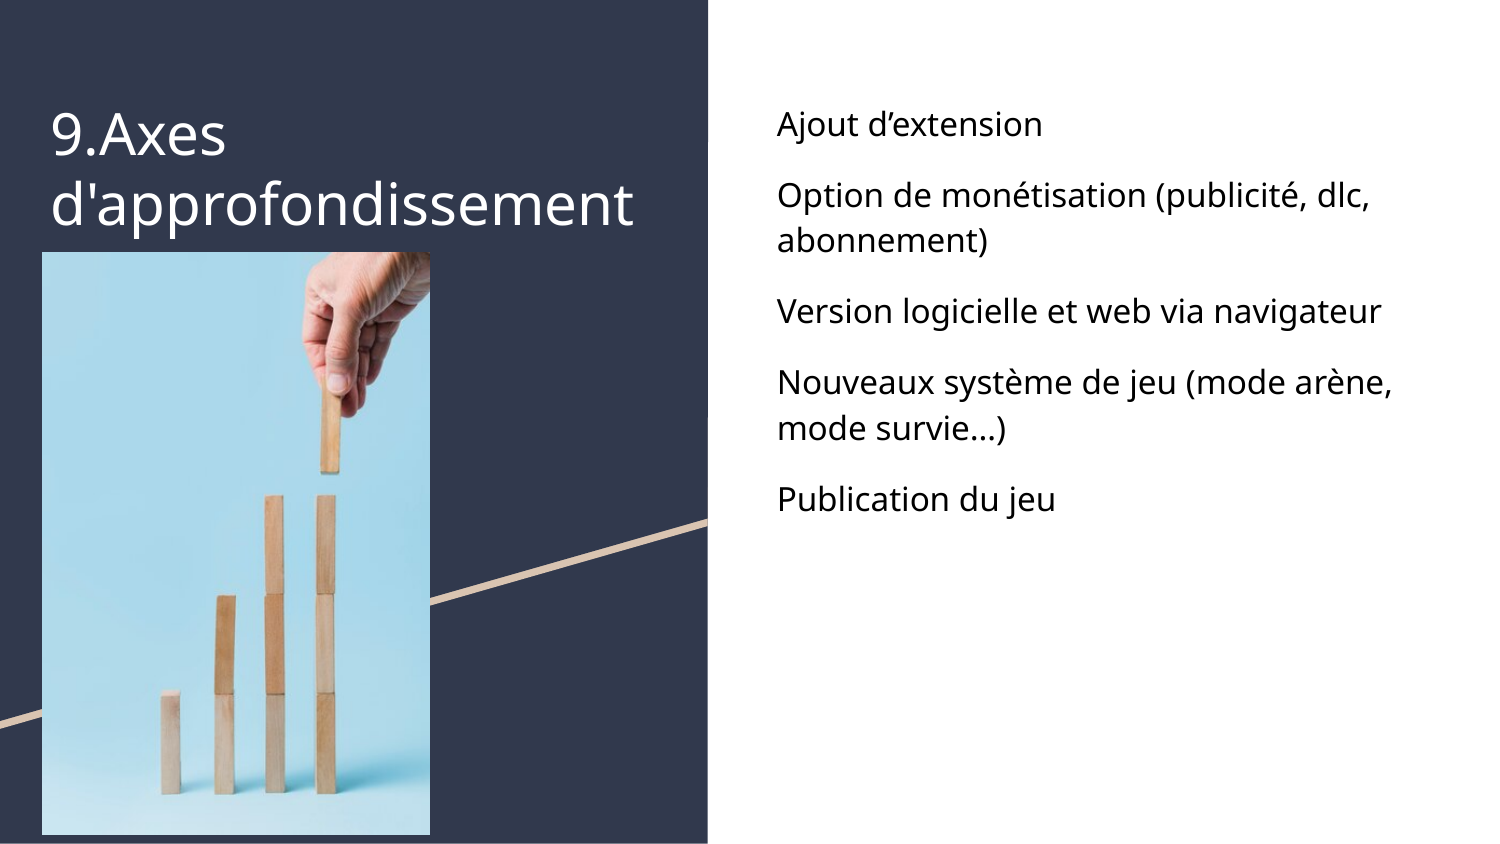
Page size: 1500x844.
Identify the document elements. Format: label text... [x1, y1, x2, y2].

list Ajout d’extension Option de monétisation (publicité, dlc, abonnement) Version logicielle et web via navigateur Nouveaux système de jeu (mode arène, mode survie…) Publication du jeu [761, 82, 1446, 755]
title 9.Axes d'approfondissement [35, 82, 704, 494]
picture [41, 252, 431, 835]
